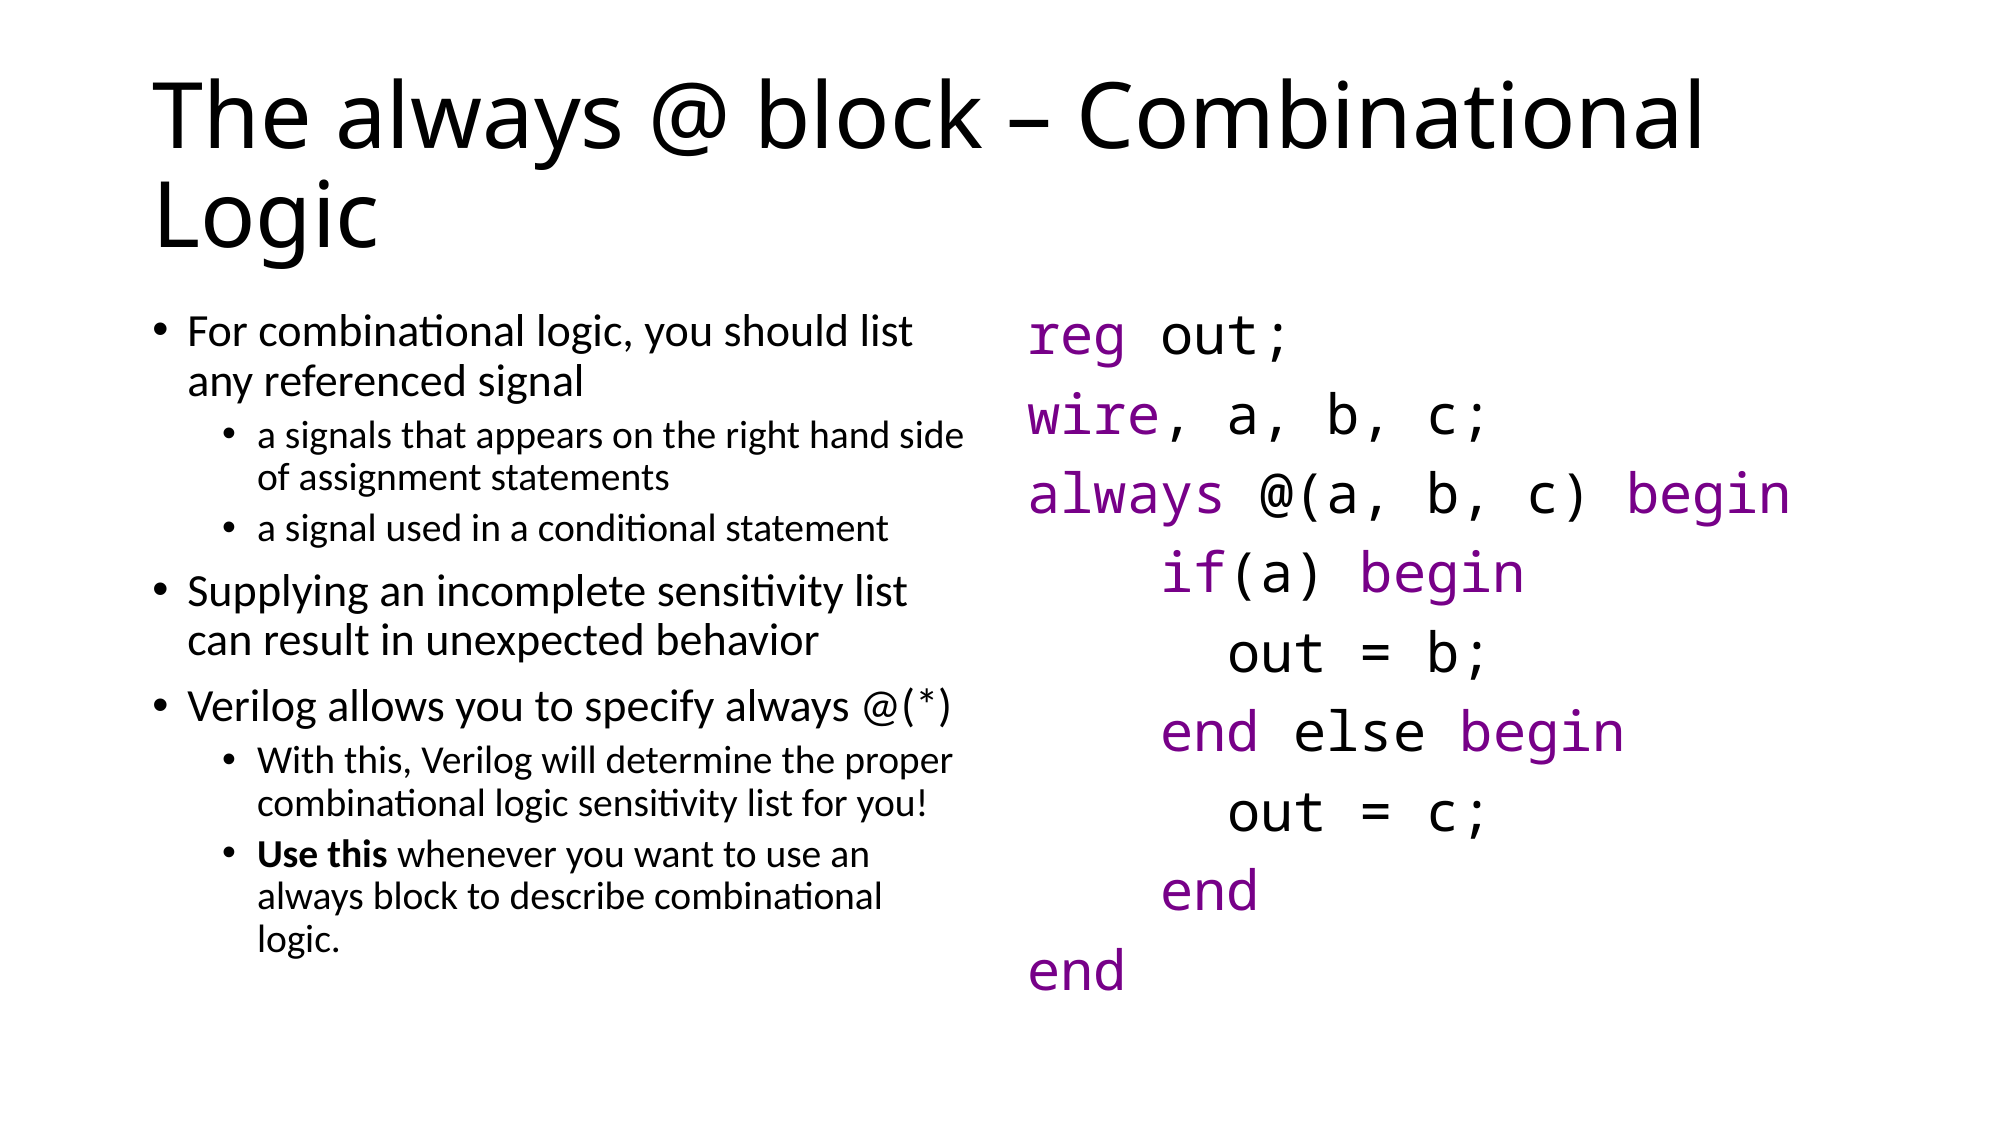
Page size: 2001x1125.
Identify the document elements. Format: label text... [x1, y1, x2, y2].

list reg out; wire, a, b, c; always @(a, b, c) begin if(a) begin out = b; end else begin out = c; end end [1012, 299, 1863, 1014]
list For combinational logic, you should list any referenced signal a signals that appears on the right hand side of assignment statements a signal used in a conditional statement Supplying an incomplete sensitivity list can result in unexpected behavior Verilog allows you to specify always @(*) With this, Verilog will determine the proper combinational logic sensitivity list for you! Use this whenever you want to use an always block to describe combinational logic. [137, 299, 988, 1014]
title The always @ block – Combinational Logic [137, 59, 1863, 278]
